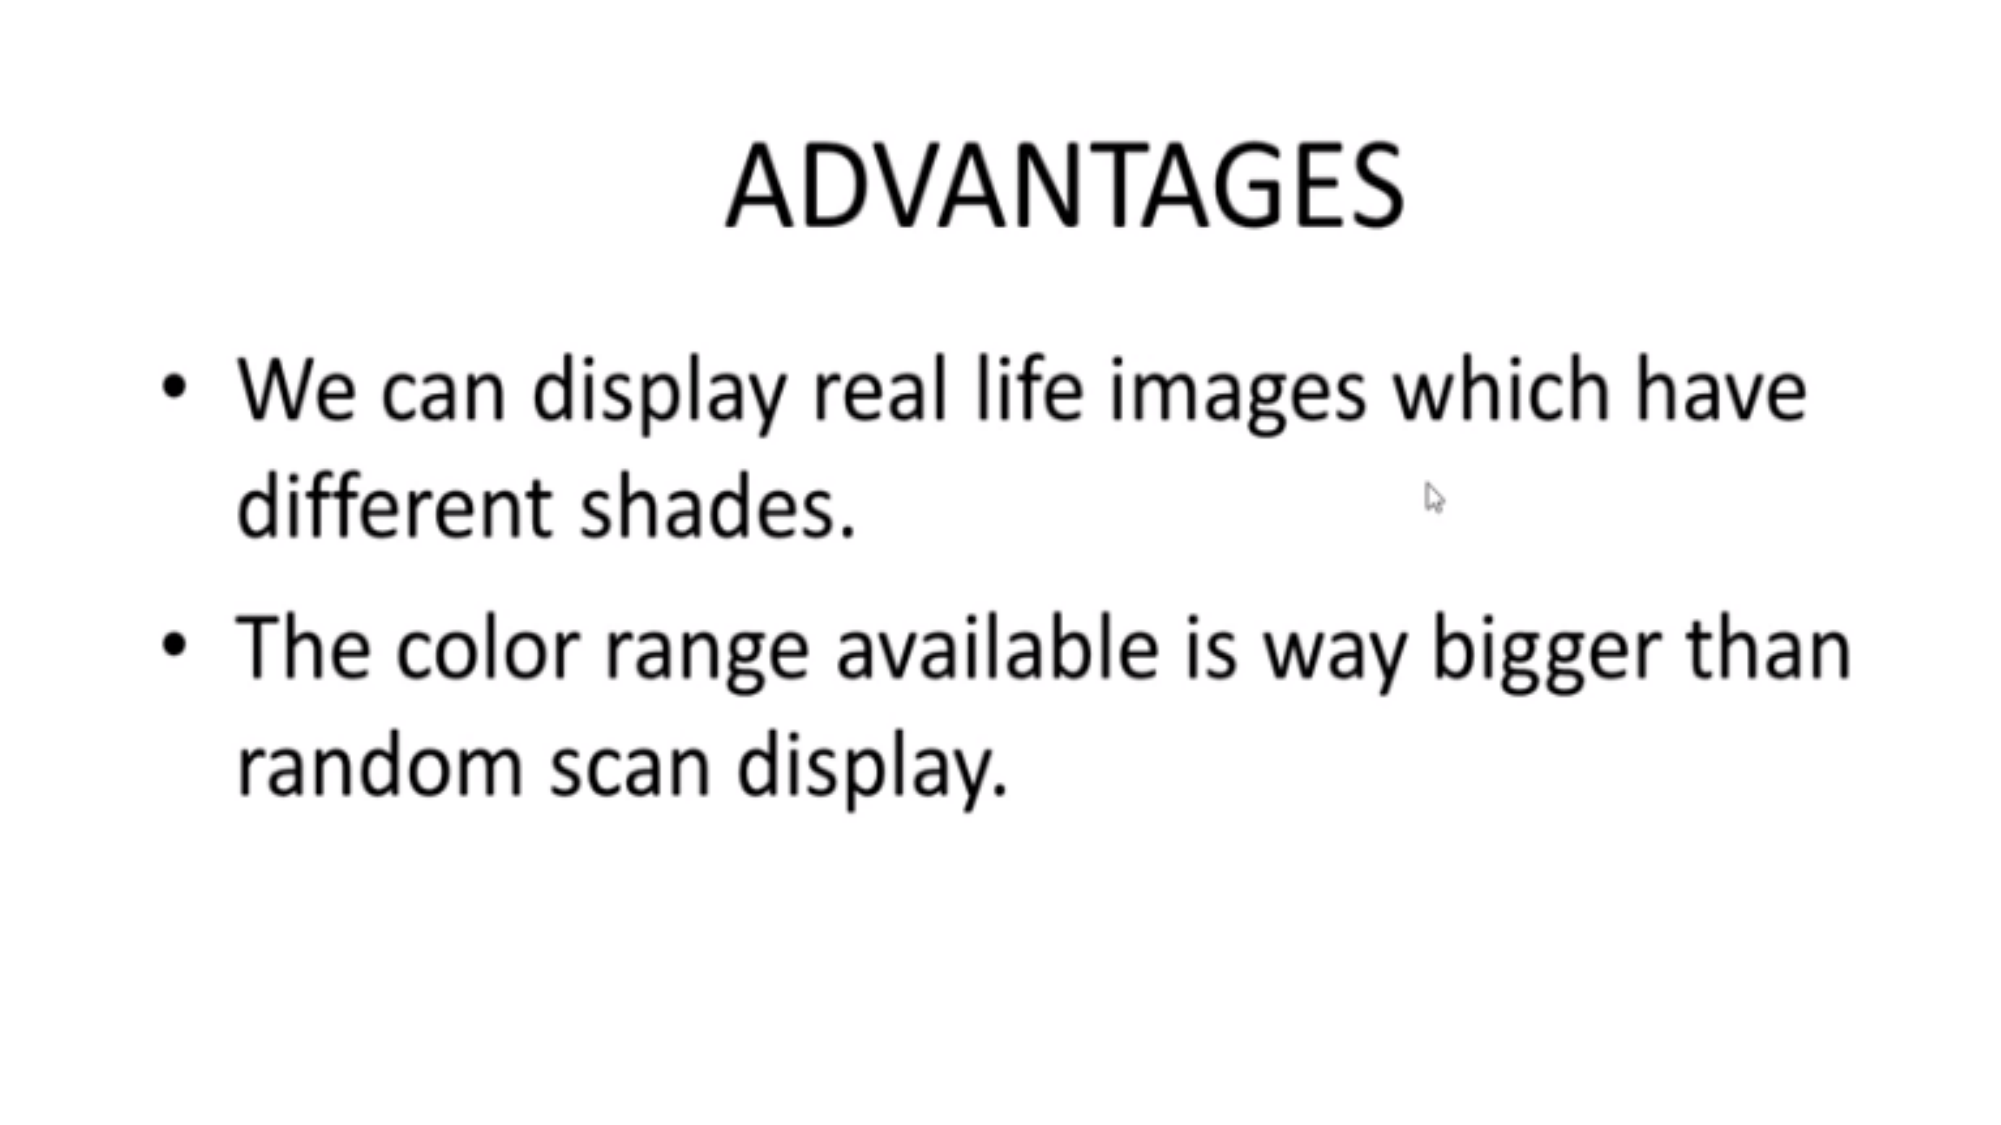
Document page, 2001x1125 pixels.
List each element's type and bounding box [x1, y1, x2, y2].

list [77, 64, 1962, 944]
